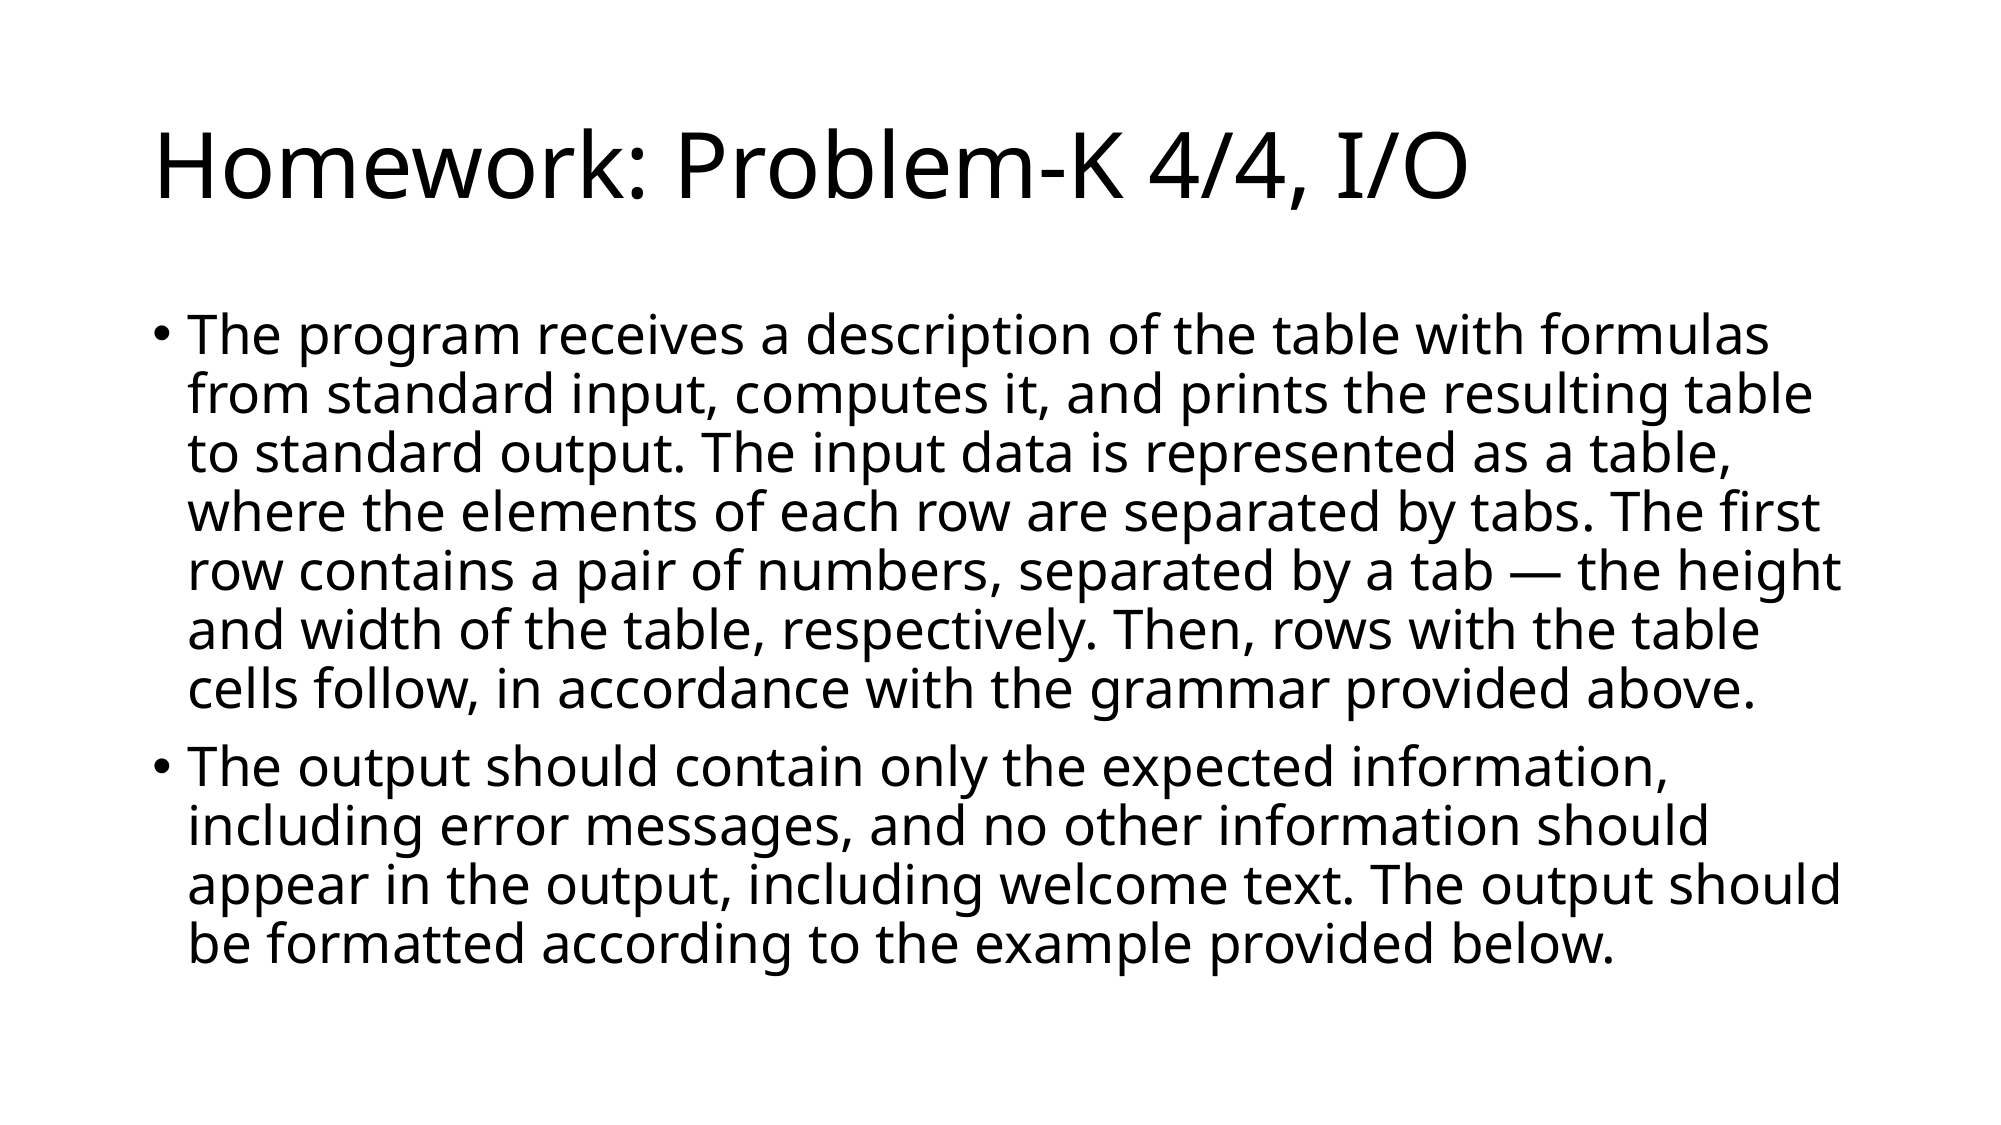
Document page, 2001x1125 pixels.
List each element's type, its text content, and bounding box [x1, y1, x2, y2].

title Homework: Problem-K 4/4, I/O [137, 59, 1863, 278]
list The program receives a description of the table with formulas from standard input, computes it, and prints the resulting table to standard output. The input data is represented as a table, where the elements of each row are separated by tabs. The first row contains a pair of numbers, separated by a tab — the height and width of the table, respectively. Then, rows with the table cells follow, in accordance with the grammar provided above. The output should contain only the expected information, including error messages, and no other information should appear in the output, including welcome text. The output should be formatted according to the example provided below. [137, 299, 1863, 1014]
